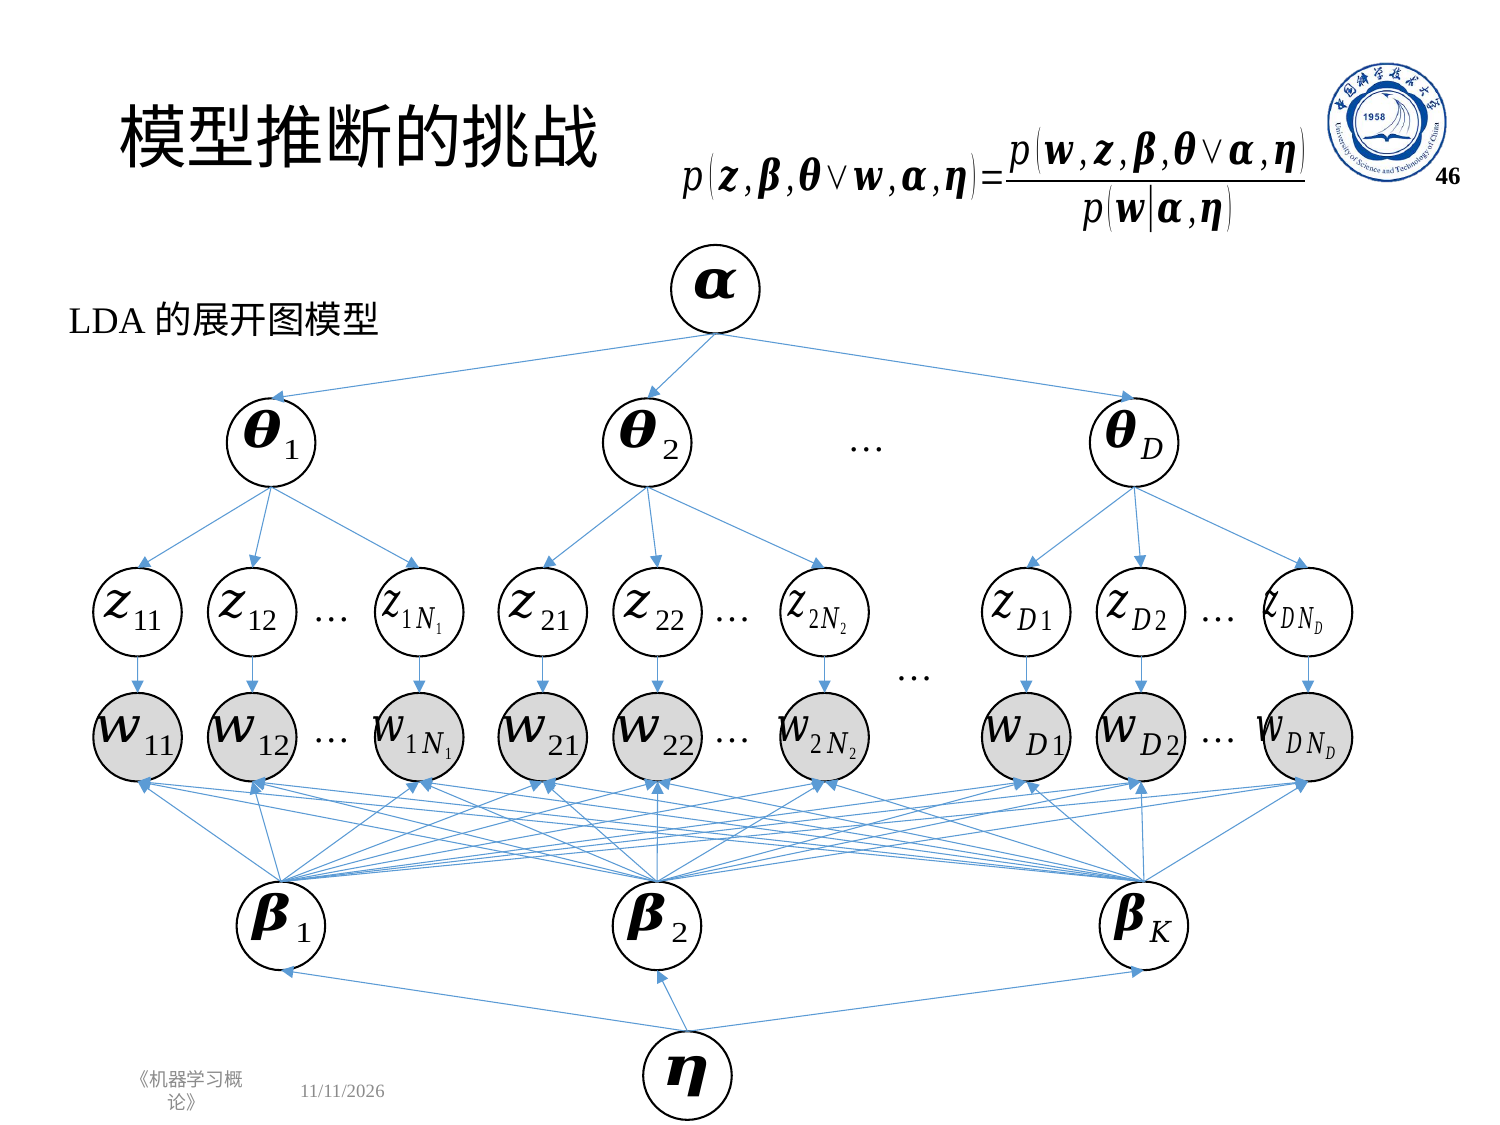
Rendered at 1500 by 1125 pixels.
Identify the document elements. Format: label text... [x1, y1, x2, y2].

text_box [643, 1032, 732, 1120]
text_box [981, 567, 1071, 657]
slide_number 46 [1372, 144, 1476, 205]
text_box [252, 781, 419, 882]
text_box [602, 399, 692, 486]
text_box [207, 568, 297, 657]
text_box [498, 567, 588, 657]
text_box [647, 333, 715, 399]
text_box … [785, 406, 957, 467]
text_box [657, 781, 824, 882]
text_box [613, 692, 702, 781]
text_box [93, 567, 182, 657]
picture [1397, 59, 1450, 144]
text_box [280, 970, 656, 1032]
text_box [775, 692, 869, 781]
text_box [1096, 692, 1186, 781]
footer 《机器学习概论》 [104, 1068, 270, 1113]
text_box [1134, 486, 1308, 568]
title 模型推断的挑战 [103, 59, 1397, 221]
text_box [271, 486, 420, 568]
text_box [1143, 781, 1309, 882]
text_box … [1186, 576, 1261, 637]
text_box … [1186, 697, 1255, 758]
text_box LDA的展开图模型 [53, 288, 440, 348]
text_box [419, 781, 542, 882]
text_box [1255, 692, 1353, 782]
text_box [1089, 398, 1179, 486]
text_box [613, 568, 702, 657]
text_box … [297, 697, 370, 758]
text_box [1261, 567, 1353, 657]
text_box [1099, 882, 1189, 971]
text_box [1026, 486, 1134, 568]
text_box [824, 781, 1026, 882]
text_box … [702, 576, 780, 637]
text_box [542, 781, 657, 882]
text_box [780, 567, 869, 657]
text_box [542, 486, 647, 568]
text_box … [297, 576, 374, 637]
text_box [656, 970, 687, 1032]
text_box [226, 398, 316, 486]
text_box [1096, 568, 1186, 657]
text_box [687, 970, 1144, 1032]
text_box … [702, 697, 775, 758]
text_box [207, 692, 297, 781]
text_box … [833, 635, 1005, 695]
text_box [370, 692, 464, 781]
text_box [981, 692, 1071, 781]
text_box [715, 333, 1135, 399]
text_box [137, 781, 252, 882]
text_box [137, 486, 252, 568]
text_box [498, 692, 588, 781]
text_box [236, 882, 326, 971]
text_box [374, 567, 464, 657]
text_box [671, 244, 760, 333]
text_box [1026, 781, 1141, 882]
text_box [271, 333, 647, 399]
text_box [647, 486, 825, 568]
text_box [252, 486, 271, 568]
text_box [612, 882, 702, 970]
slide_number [285, 1068, 422, 1113]
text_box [93, 692, 182, 782]
